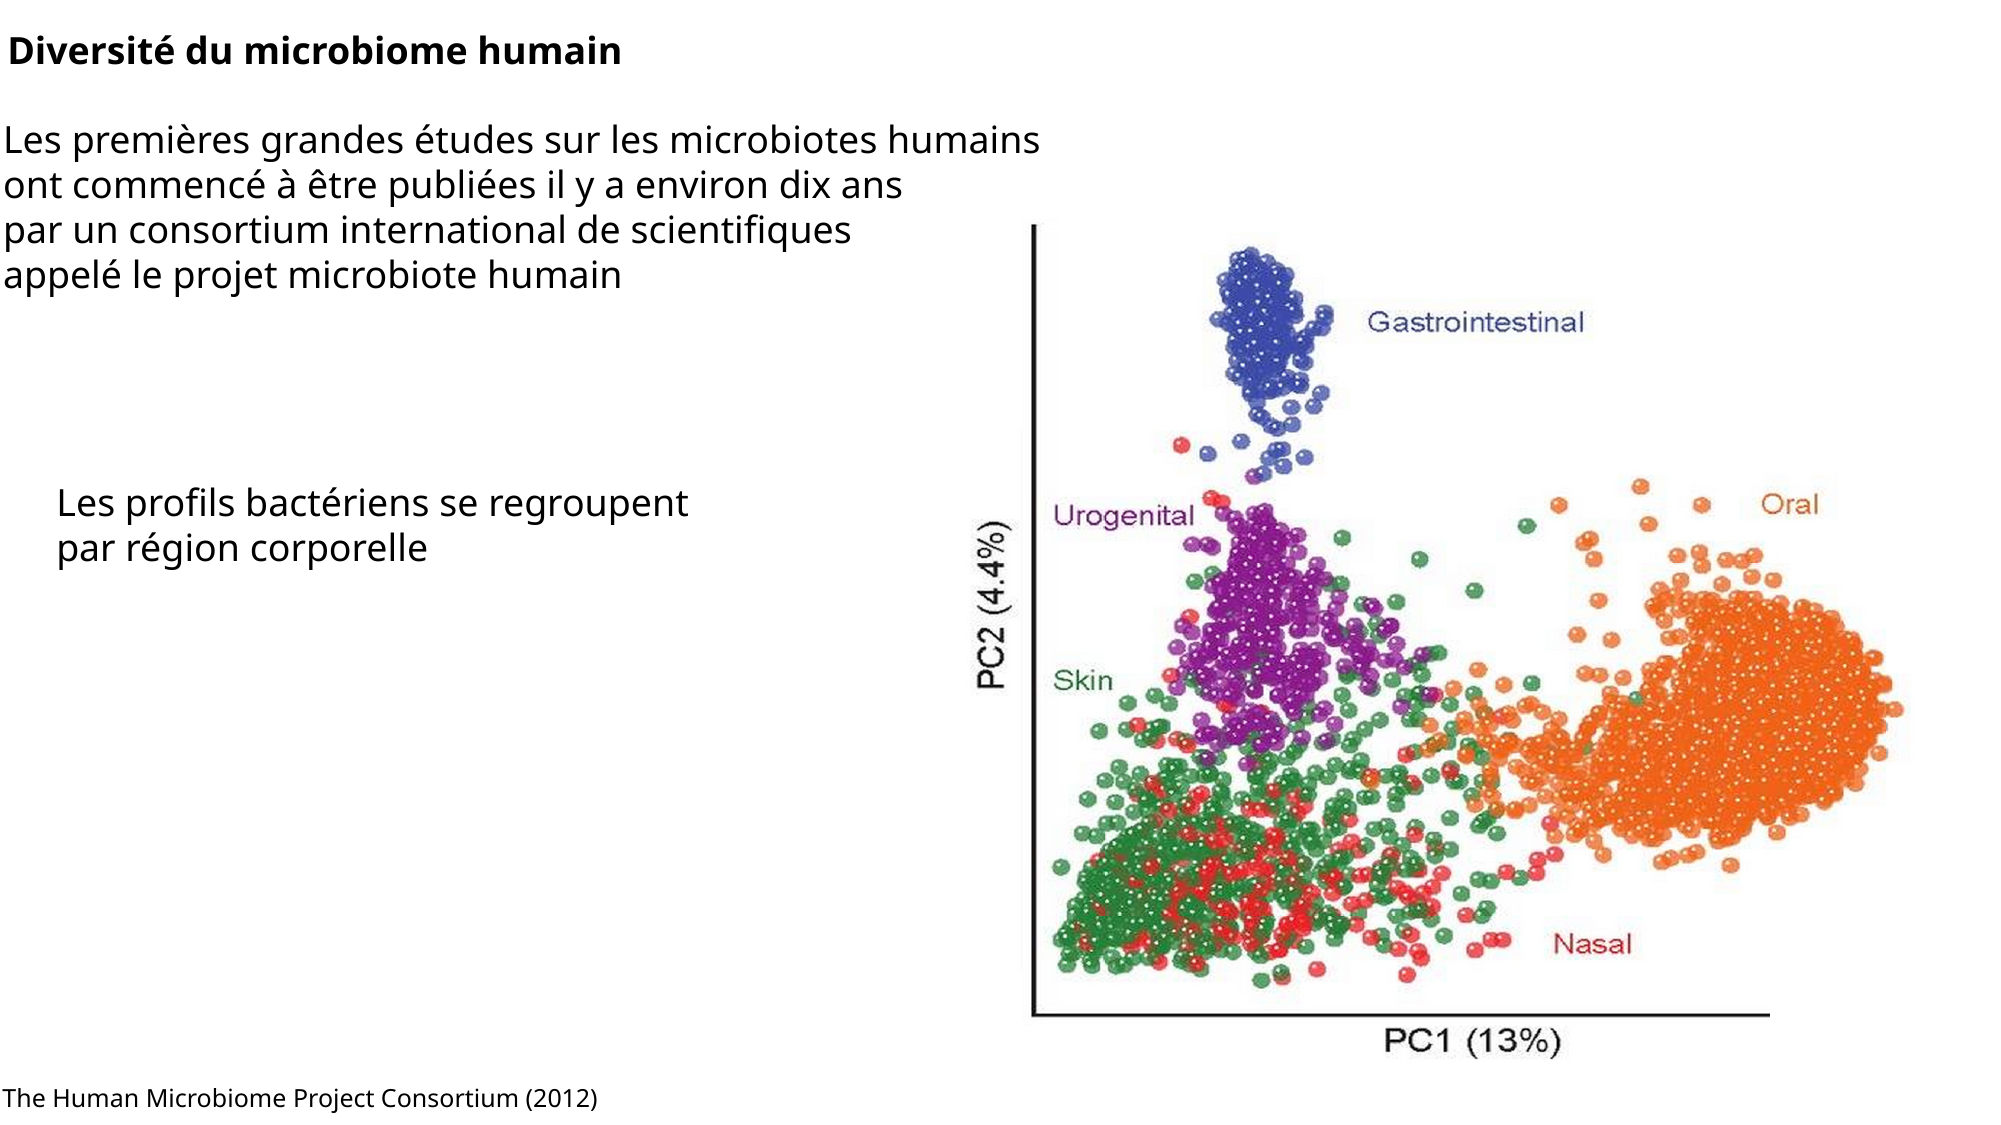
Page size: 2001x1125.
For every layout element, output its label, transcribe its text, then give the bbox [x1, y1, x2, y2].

text_box Diversité du microbiome humain [0, 19, 638, 80]
text_box Les profils bactériens se regroupent par région corporelle [41, 471, 714, 577]
text_box Les premières grandes études sur les microbiotes humains ont commencé à être publiées il y a environ dix ans par un consortium international de scientifiques appelé le projet microbiote humain [0, 108, 1067, 304]
text_box The Human Microbiome Project Consortium (2012) [0, 1075, 614, 1121]
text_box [862, 191, 1986, 1125]
